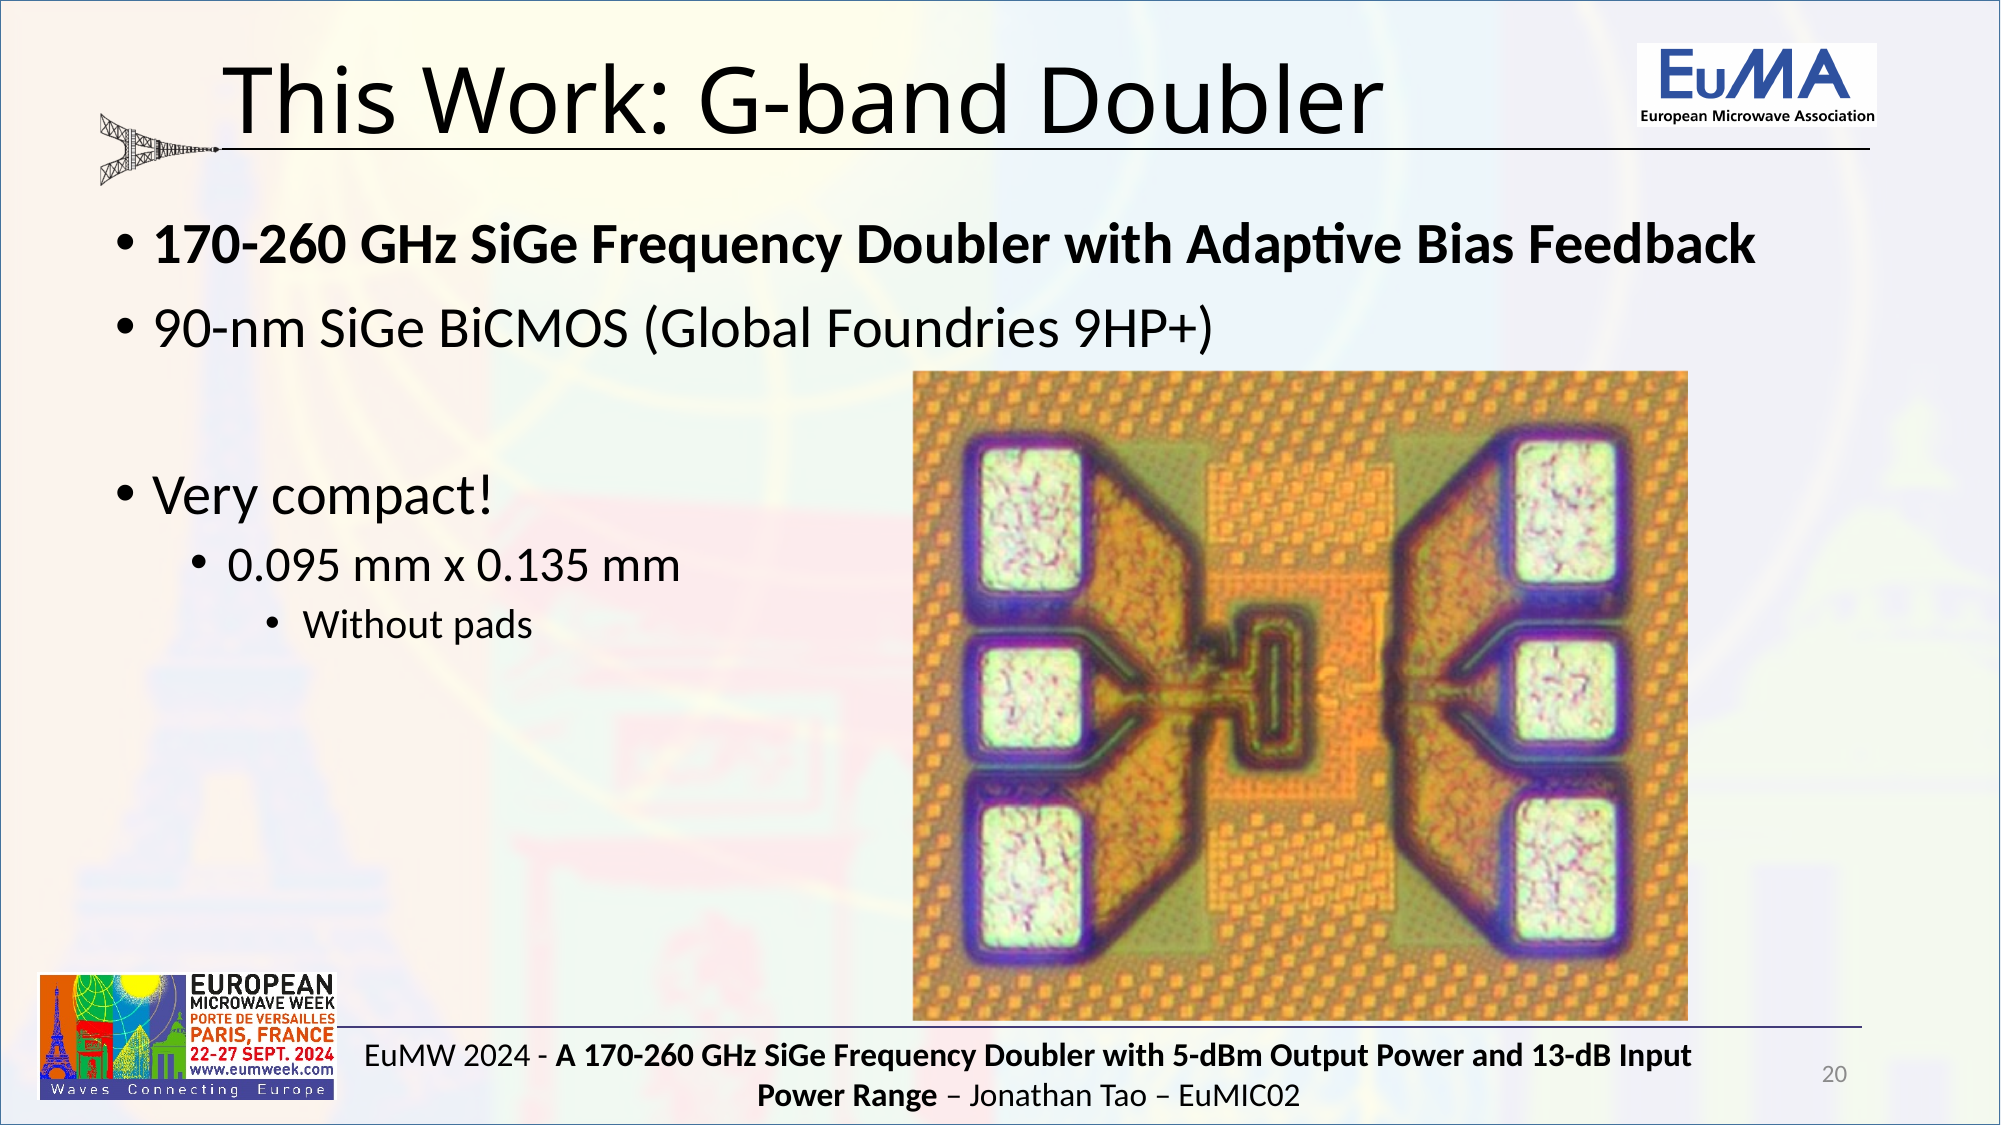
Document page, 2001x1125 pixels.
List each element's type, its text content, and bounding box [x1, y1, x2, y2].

picture [914, 308, 1688, 1083]
picture [37, 972, 337, 1100]
title This Work: G-band Doubler [207, 39, 1491, 161]
picture [101, 114, 221, 186]
picture [1637, 43, 1877, 127]
list 170-260 GHz SiGe Frequency Doubler with Adaptive Bias Feedback 90-nm SiGe BiCMOS (Global Foundries 9HP+) Very compact! 0.095 mm x 0.135 mm Without pads [100, 205, 1881, 977]
slide_number 20 [1703, 1042, 1863, 1103]
